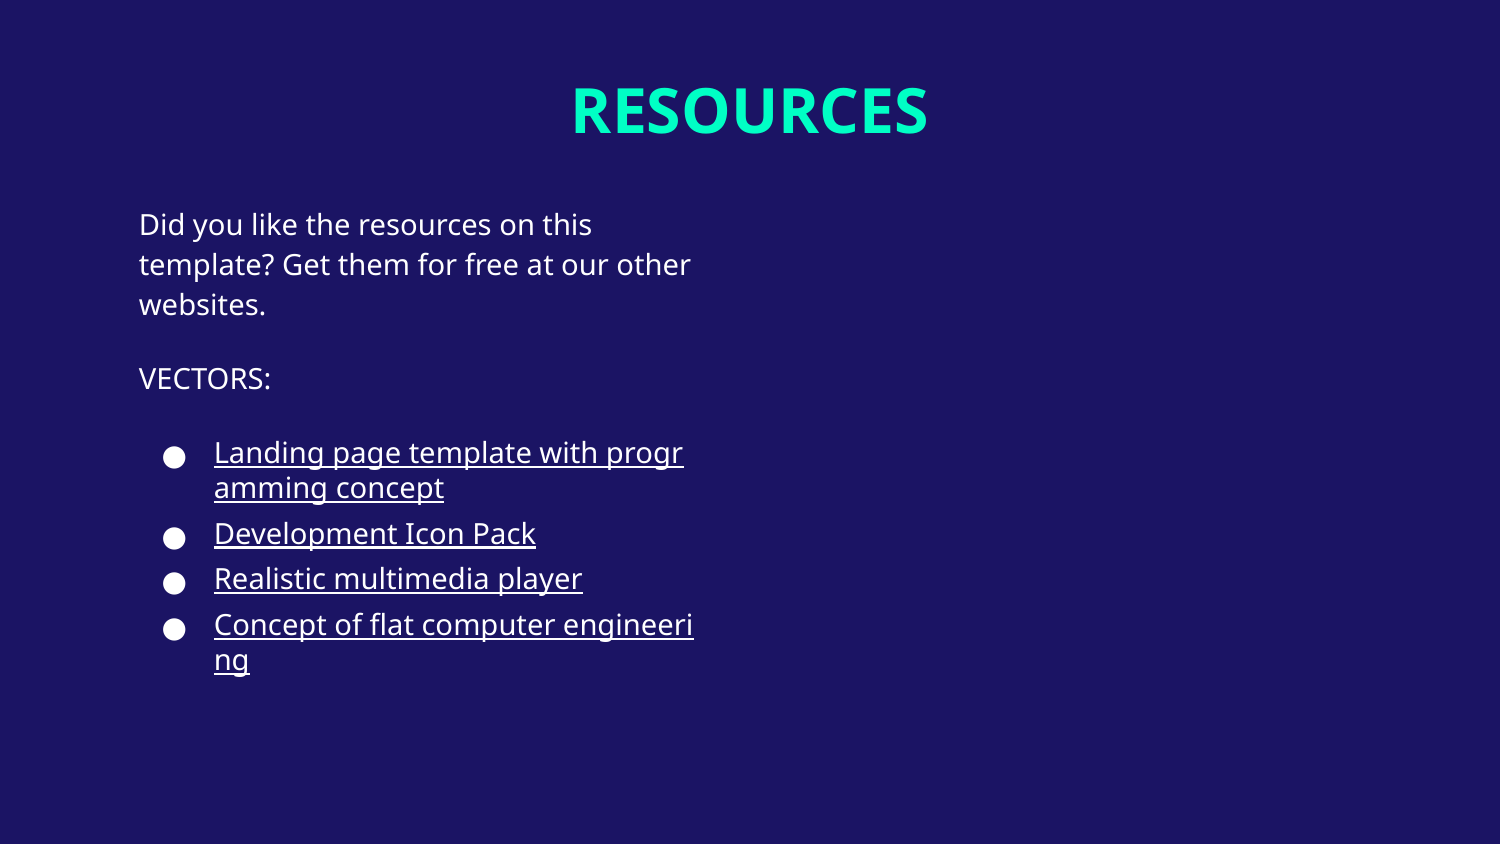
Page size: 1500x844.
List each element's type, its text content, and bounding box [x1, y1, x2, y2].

title RESOURCES [209, 56, 1291, 166]
text_box Did you like the resources on this template? Get them for free at our other websites. VECTORS: Landing page template with programming concept Development Icon Pack Realistic multimedia player Concept of flat computer engineering [123, 186, 709, 681]
